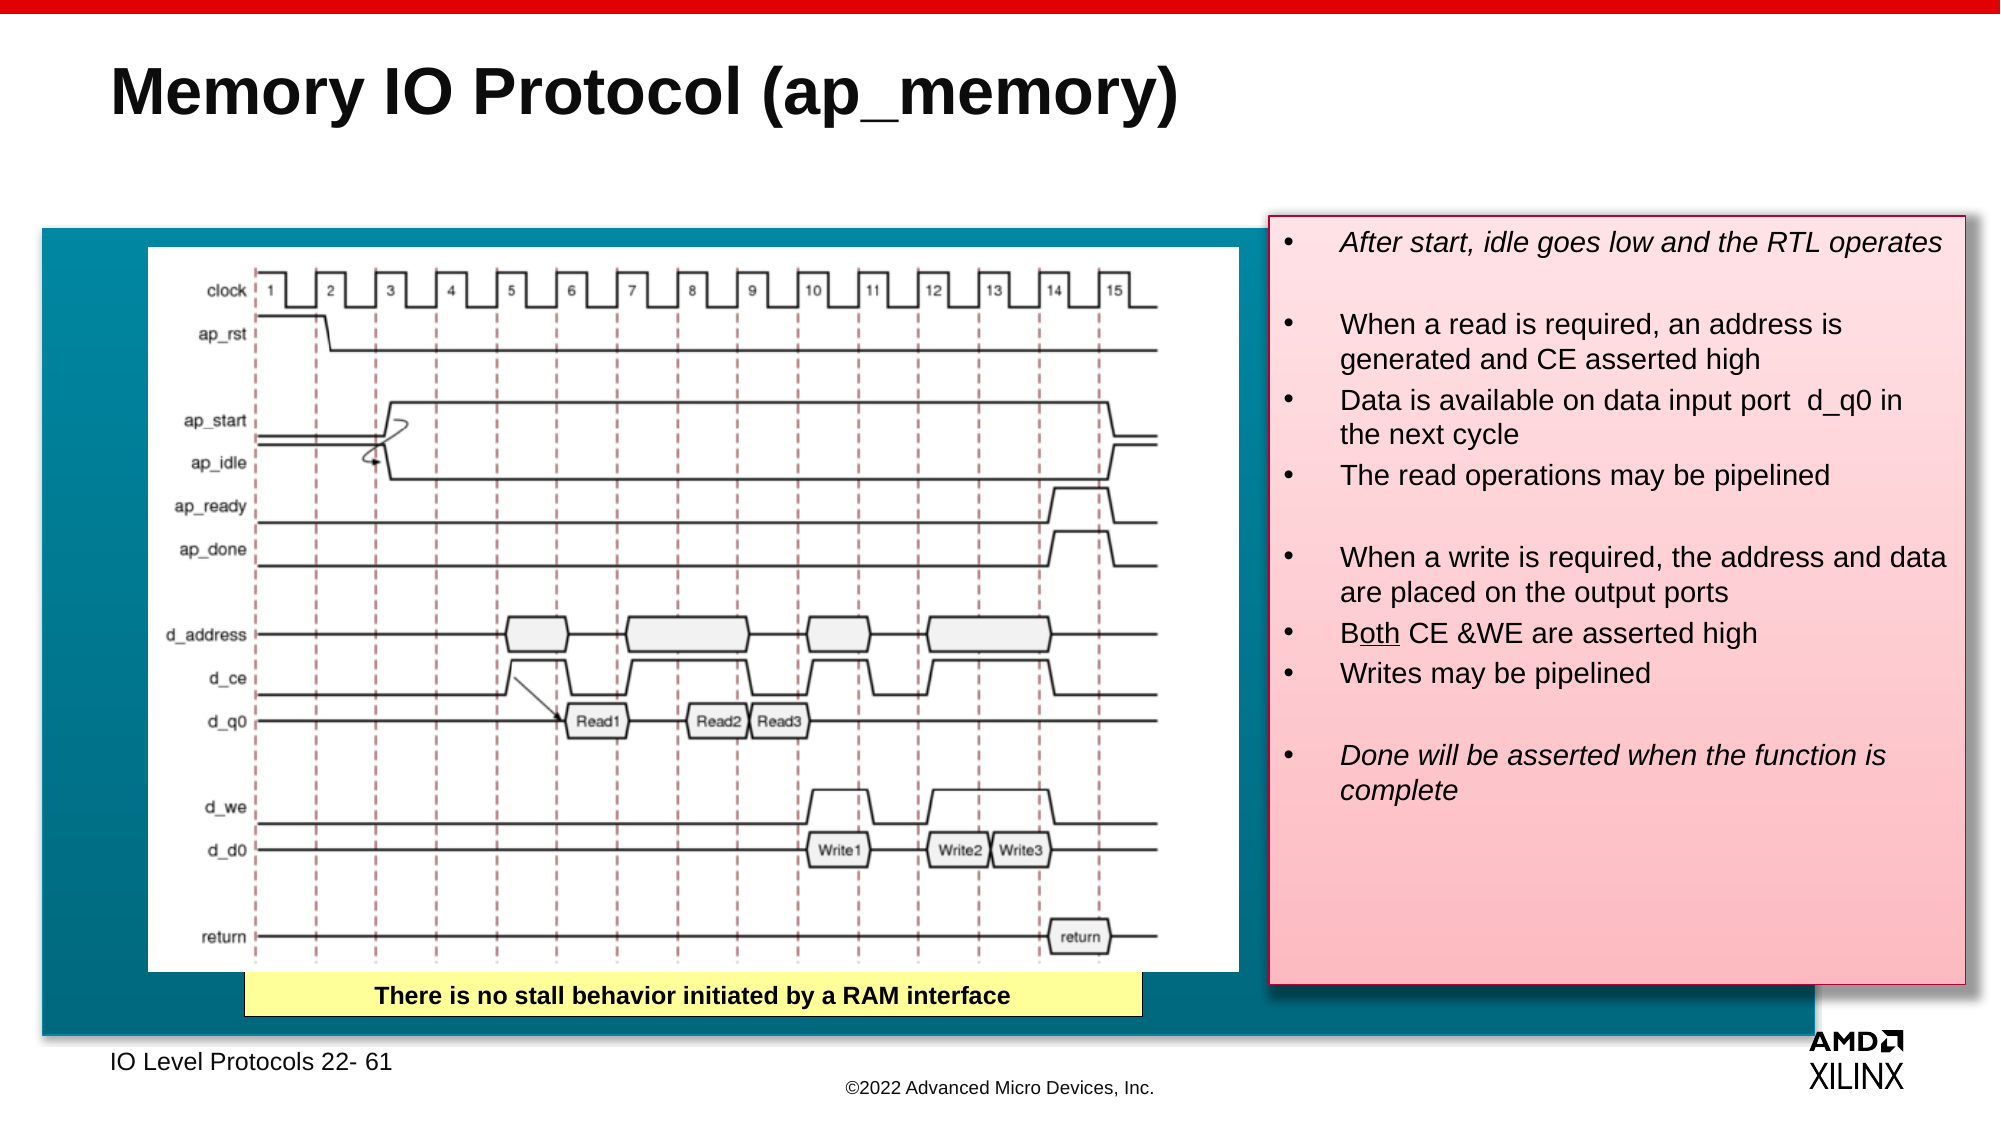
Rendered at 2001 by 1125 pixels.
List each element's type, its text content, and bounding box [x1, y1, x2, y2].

text_box [42, 228, 1815, 1035]
text_box After start, idle goes low and the RTL operates When a read is required, an address is generated and CE asserted high Data is available on data input port d_q0 in the next cycle The read operations may be pipelined When a write is required, the address and data are placed on the output ports Both CE &WE are asserted high Writes may be pipelined Done will be asserted when the function is complete [1268, 216, 1966, 985]
slide_number IO Level Protocols 22- 61 [95, 1046, 457, 1098]
picture [148, 247, 1239, 972]
title Memory IO Protocol (ap_memory) [95, 50, 1905, 210]
picture [1809, 1030, 1904, 1089]
text_box There is no stall behavior initiated by a RAM interface [244, 972, 1143, 1017]
